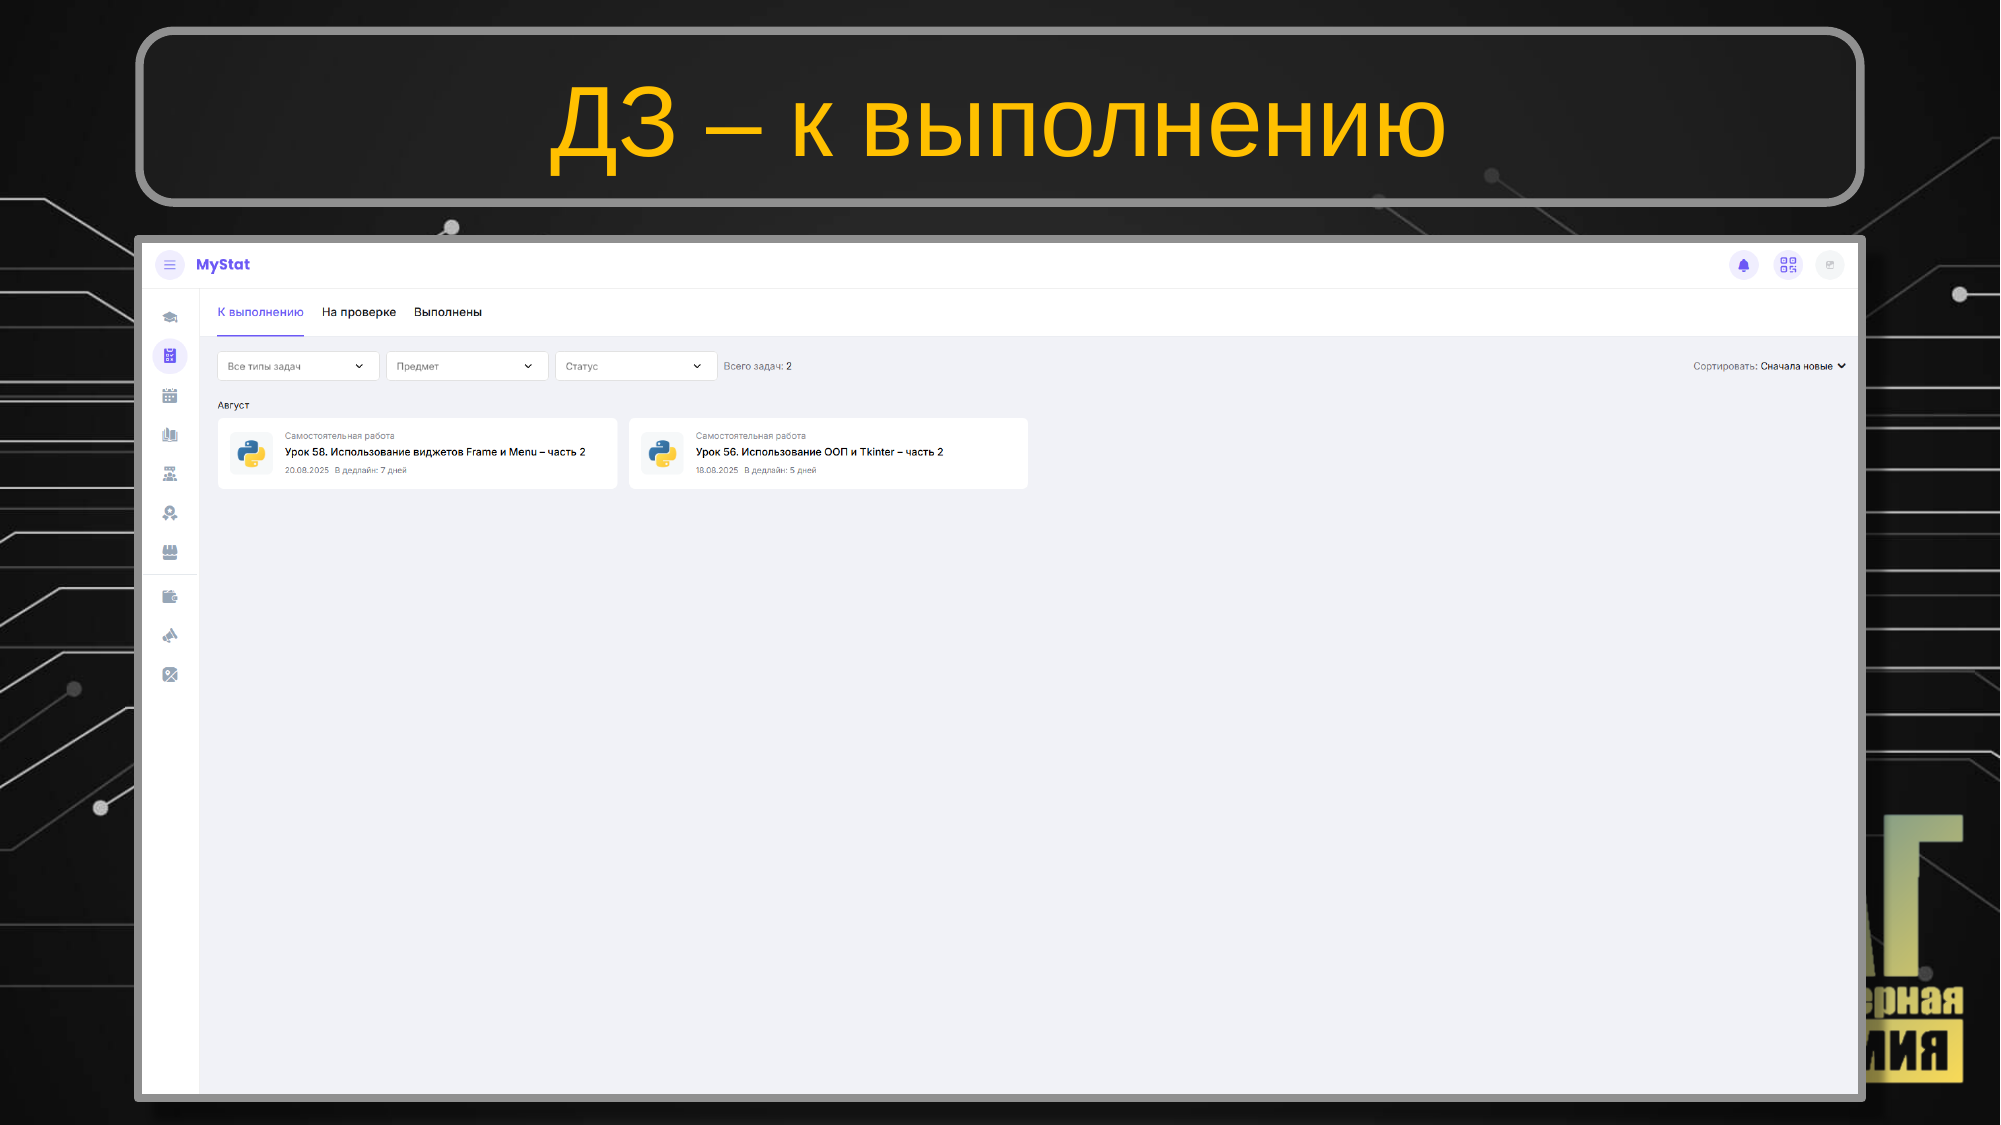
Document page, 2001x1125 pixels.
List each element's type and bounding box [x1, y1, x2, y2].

picture [0, 0, 2000, 1125]
text_box [139, 30, 1861, 203]
